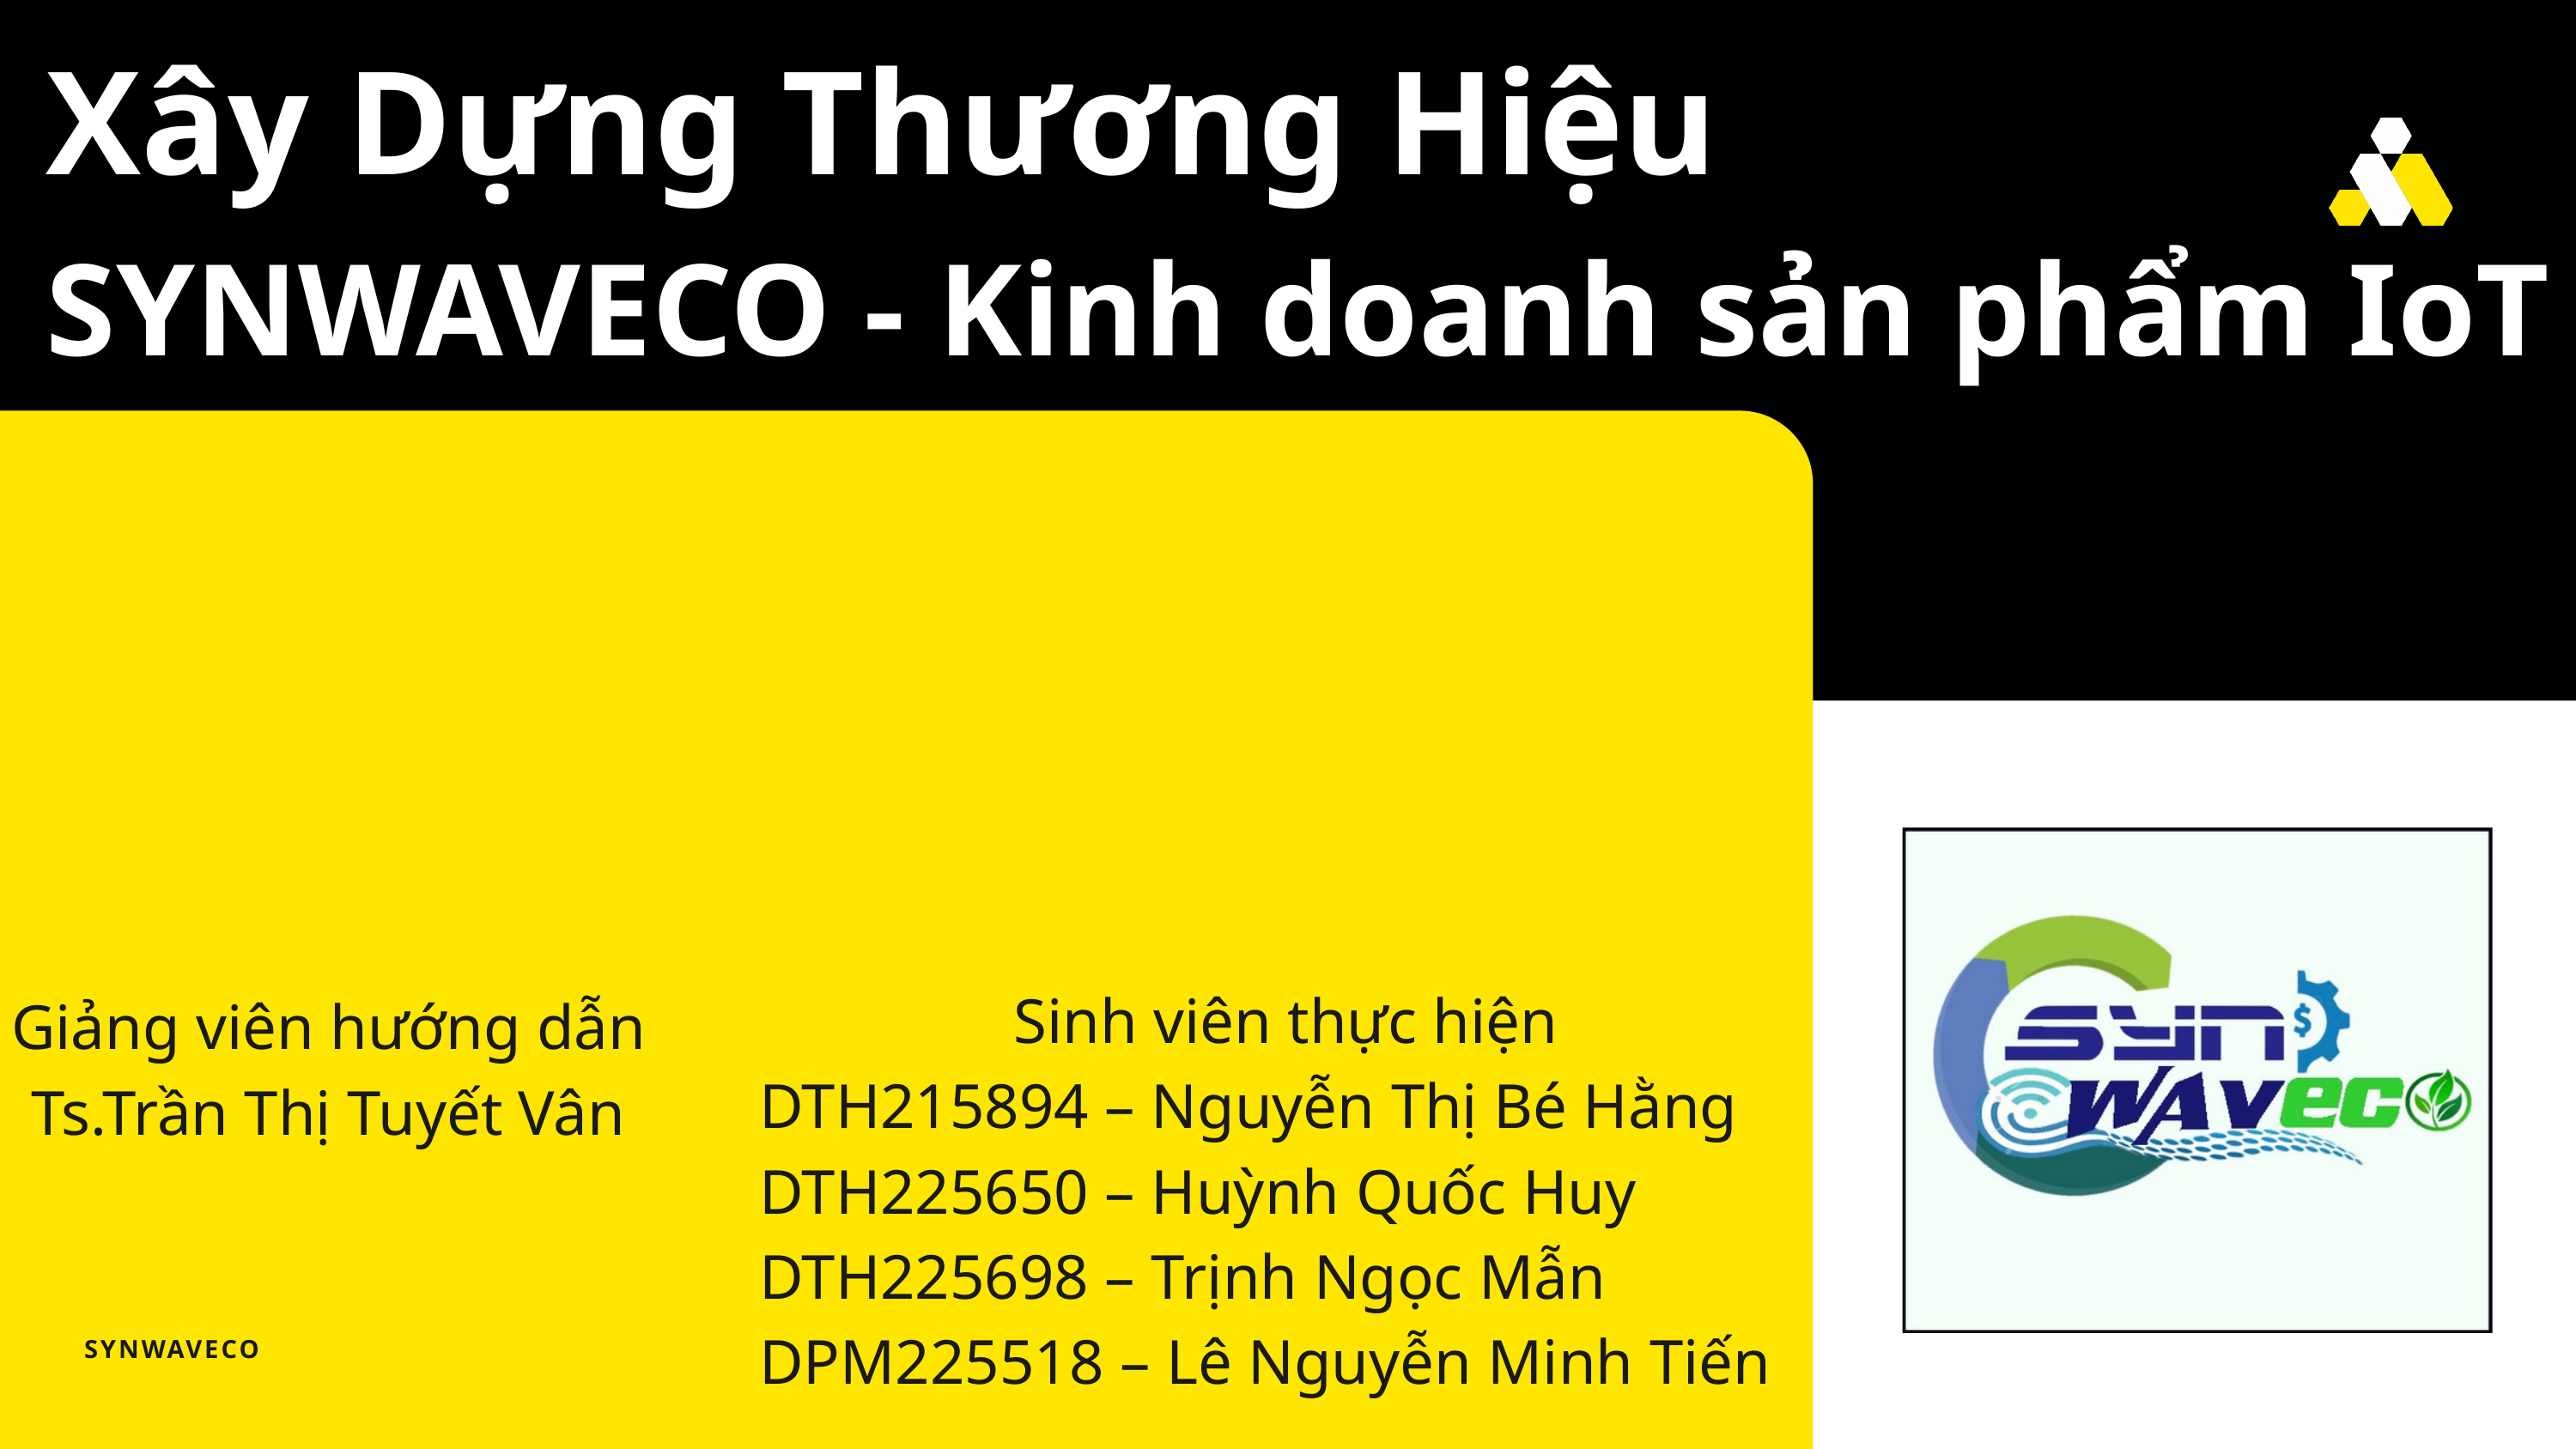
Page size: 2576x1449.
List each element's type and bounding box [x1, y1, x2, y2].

text_box [1902, 828, 2493, 1334]
text_box [0, 410, 1814, 1449]
text_box [0, 0, 2576, 701]
